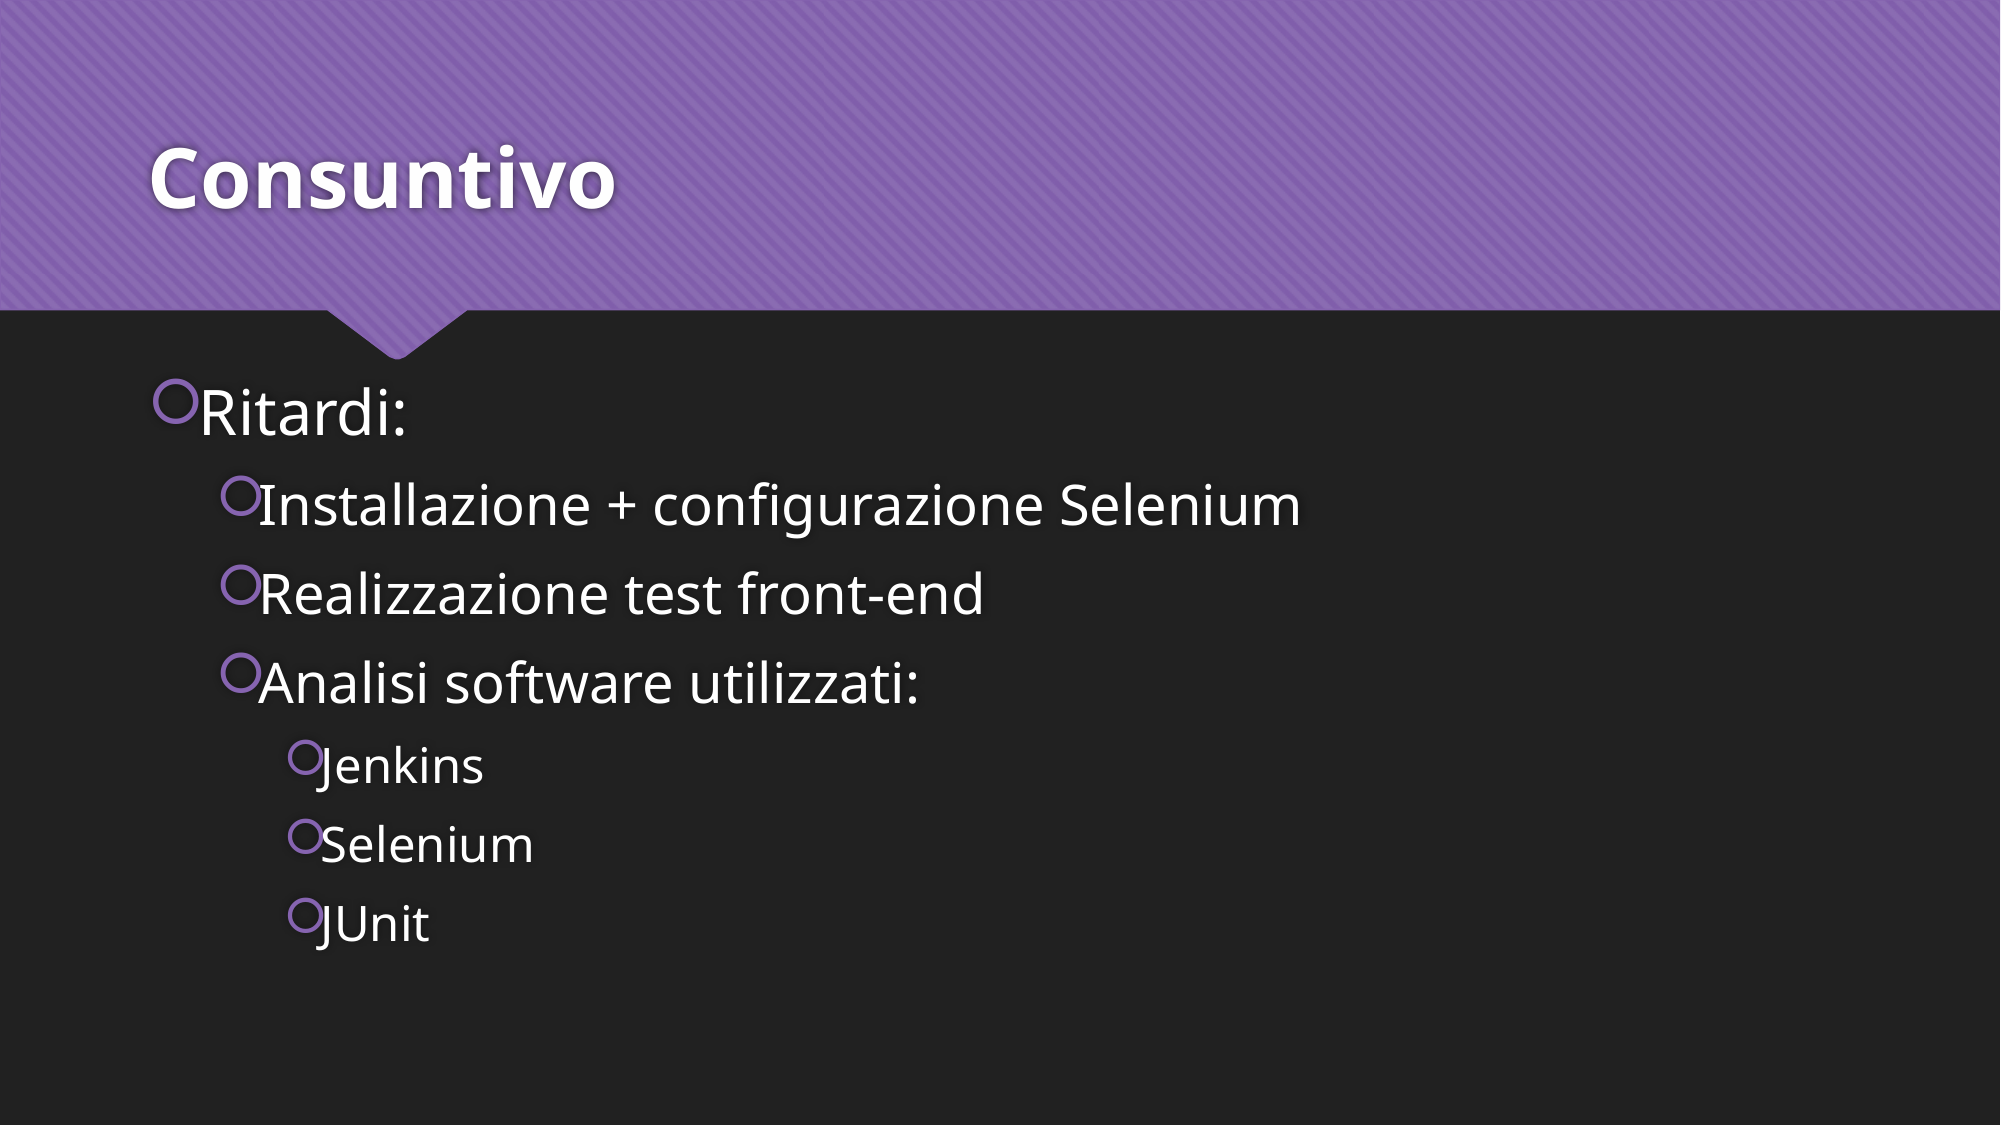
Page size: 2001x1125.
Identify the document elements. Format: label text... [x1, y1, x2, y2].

list Ritardi: Installazione + configurazione Selenium Realizzazione test front-end Analisi software utilizzati: Jenkins Selenium JUnit [132, 364, 1868, 962]
title Consuntivo [132, 73, 1868, 233]
